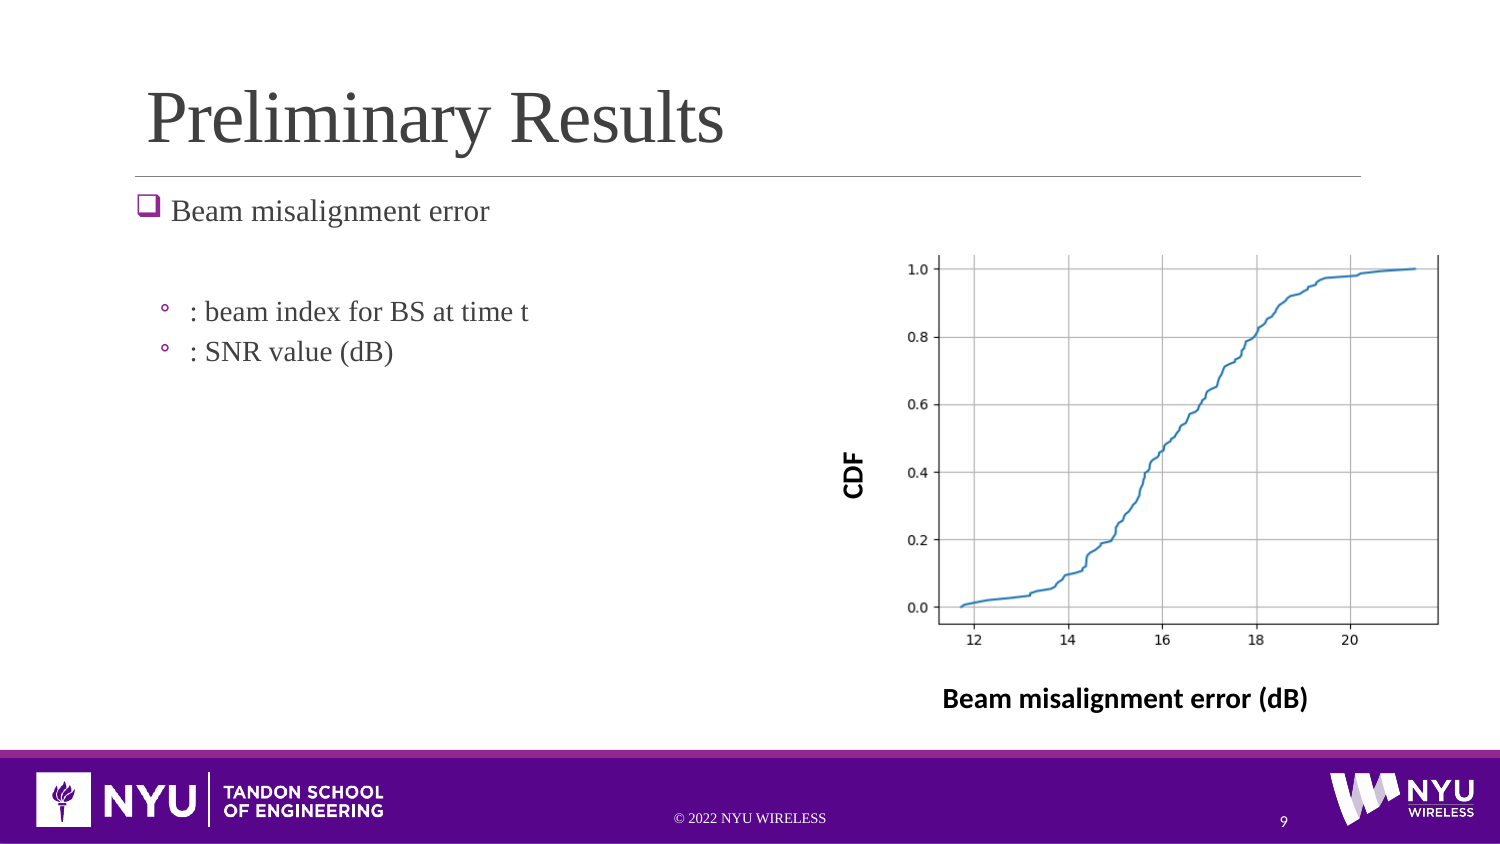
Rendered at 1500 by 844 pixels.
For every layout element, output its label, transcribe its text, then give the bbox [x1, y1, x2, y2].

slide_number 9 [1137, 798, 1300, 844]
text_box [825, 254, 1447, 723]
footer © 2022 NYU WIRELESS [453, 794, 1047, 840]
title Preliminary Results [135, 35, 1373, 164]
